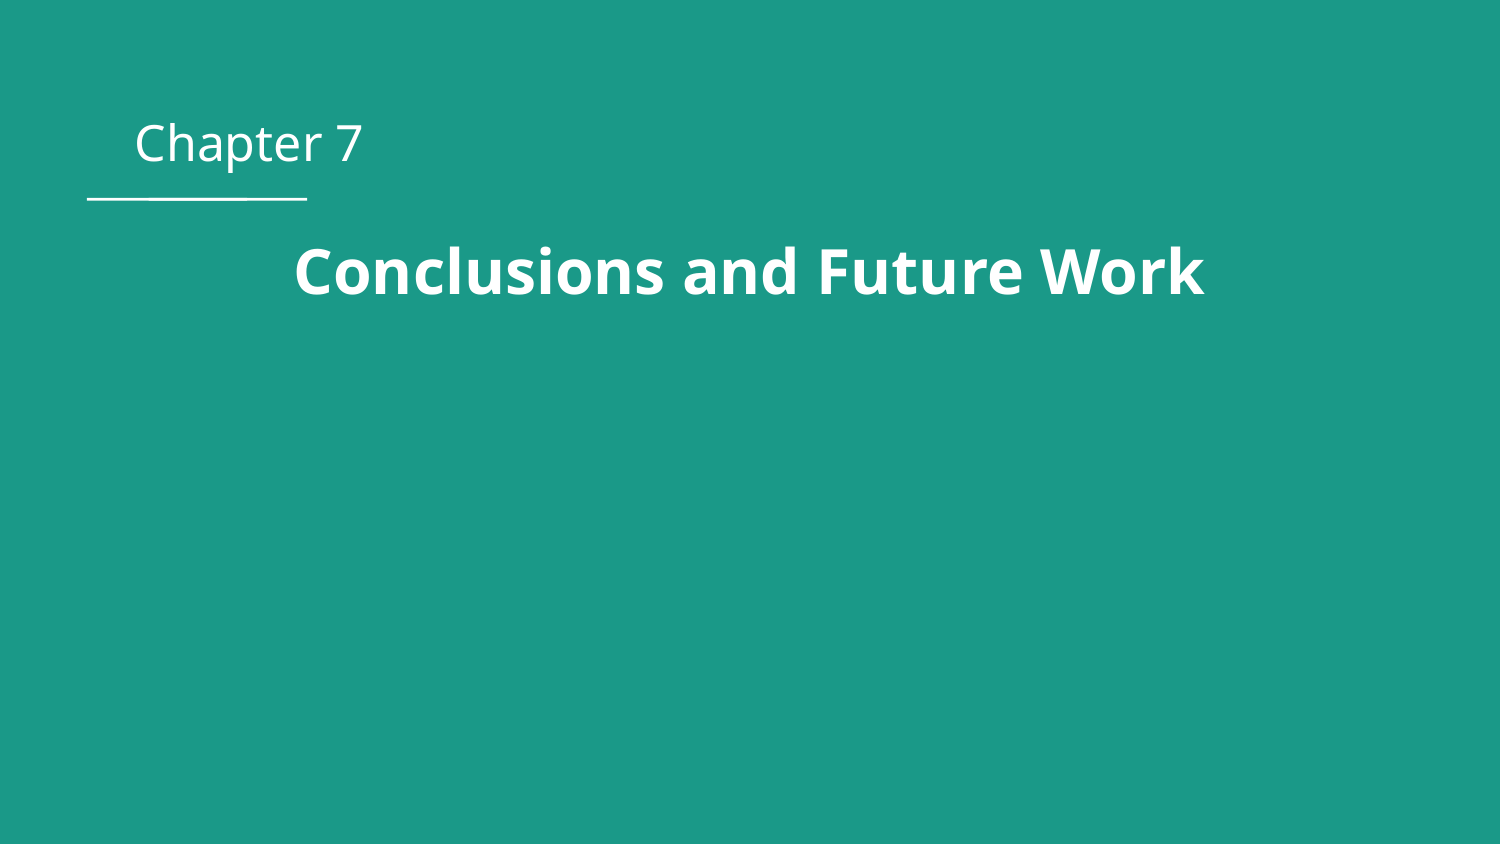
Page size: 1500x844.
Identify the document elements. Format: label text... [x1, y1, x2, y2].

title Conclusions and Future Work [0, 216, 1500, 341]
text_box Chapter 7 [119, 96, 390, 190]
